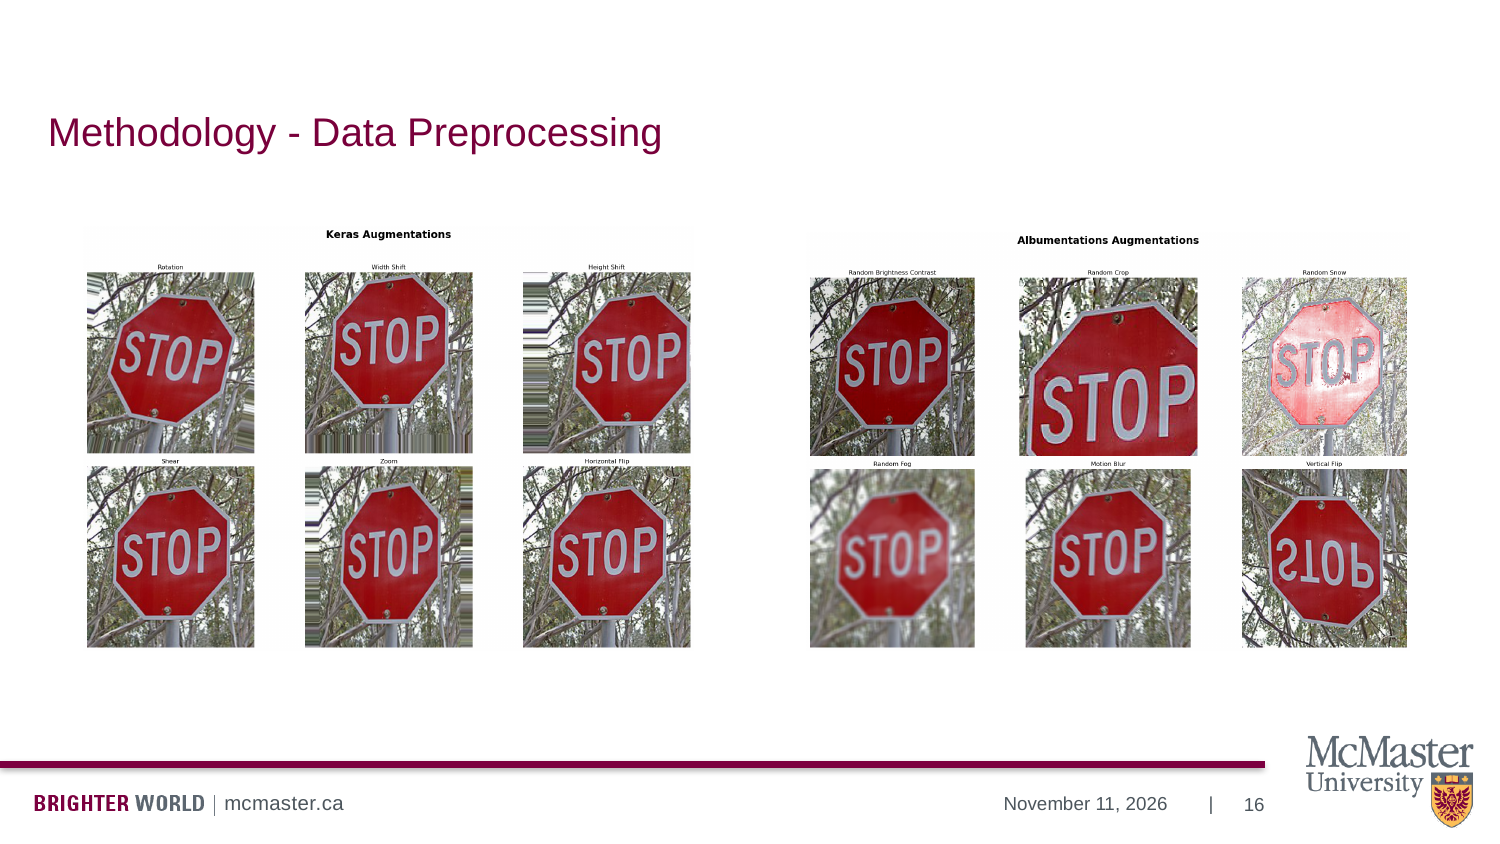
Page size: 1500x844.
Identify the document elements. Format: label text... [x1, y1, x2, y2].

picture [1306, 735, 1474, 828]
text_box [32, 192, 1474, 733]
picture [82, 225, 695, 652]
title Methodology - Data Preprocessing [32, 73, 1474, 155]
slide_number 16 [1186, 780, 1265, 826]
picture [32, 793, 220, 816]
picture [805, 232, 1410, 652]
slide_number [861, 780, 1183, 826]
